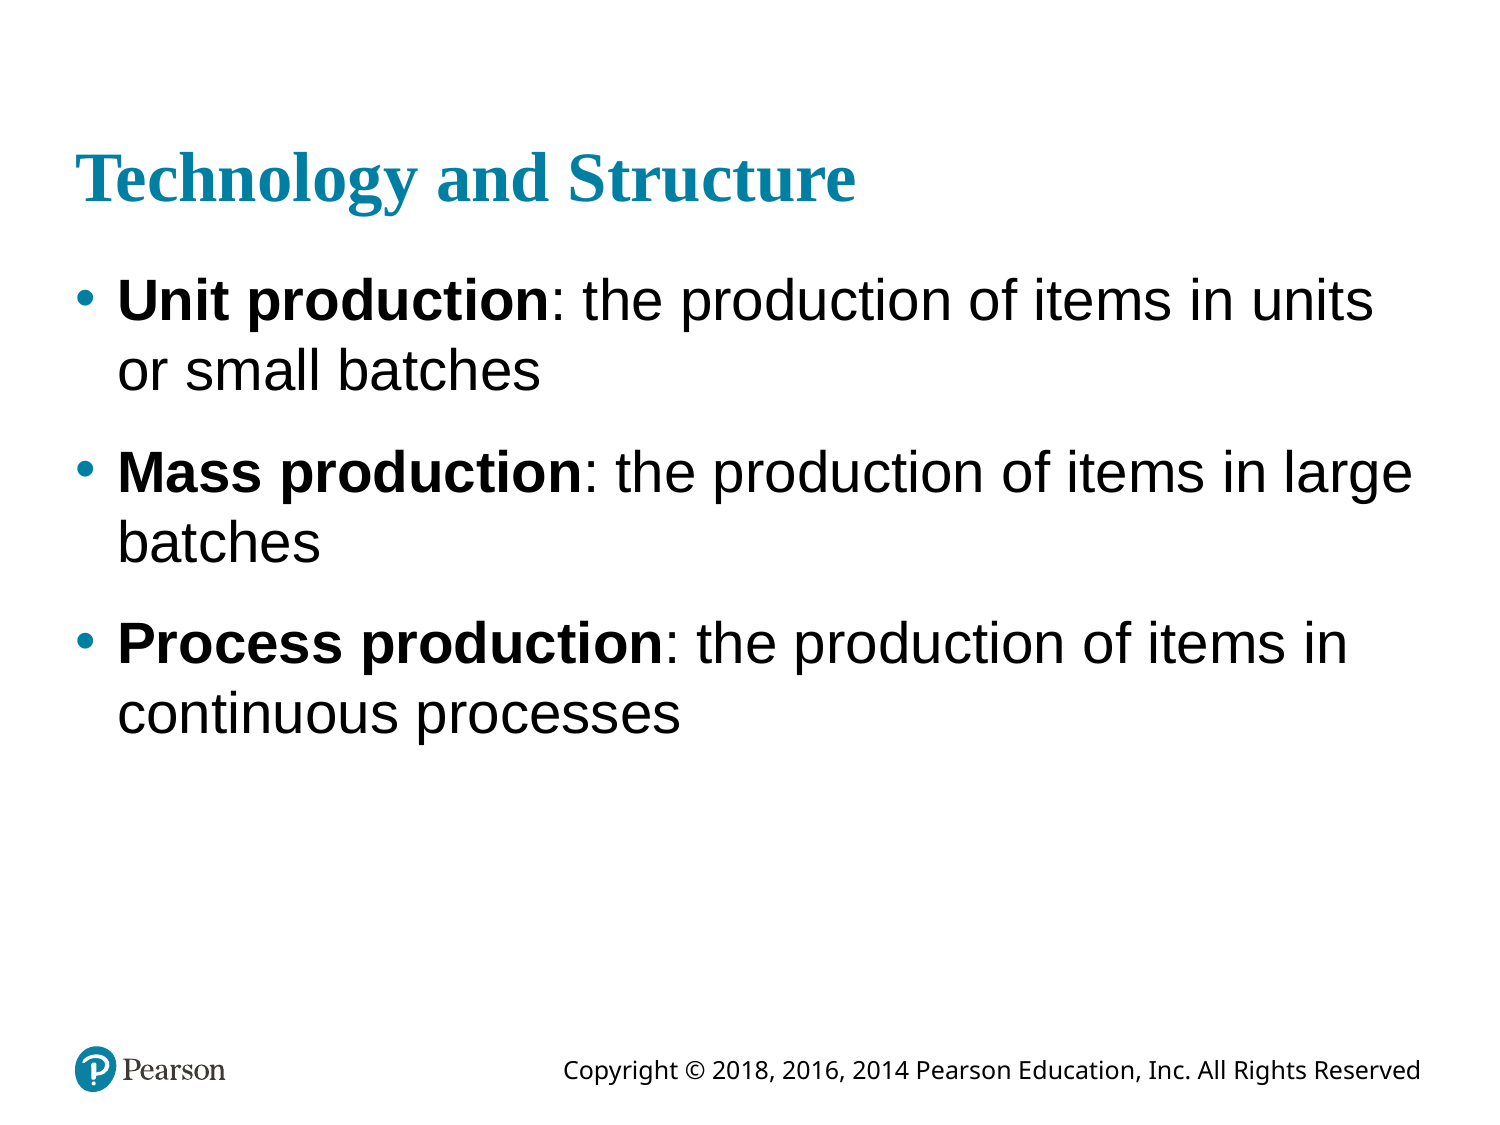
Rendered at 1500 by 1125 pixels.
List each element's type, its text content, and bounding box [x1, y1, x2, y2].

list Unit production: the production of items in units or small batches Mass production: the production of items in large batches Process production: the production of items in continuous processes [75, 262, 1425, 1005]
title Technology and Structure [75, 35, 1425, 216]
